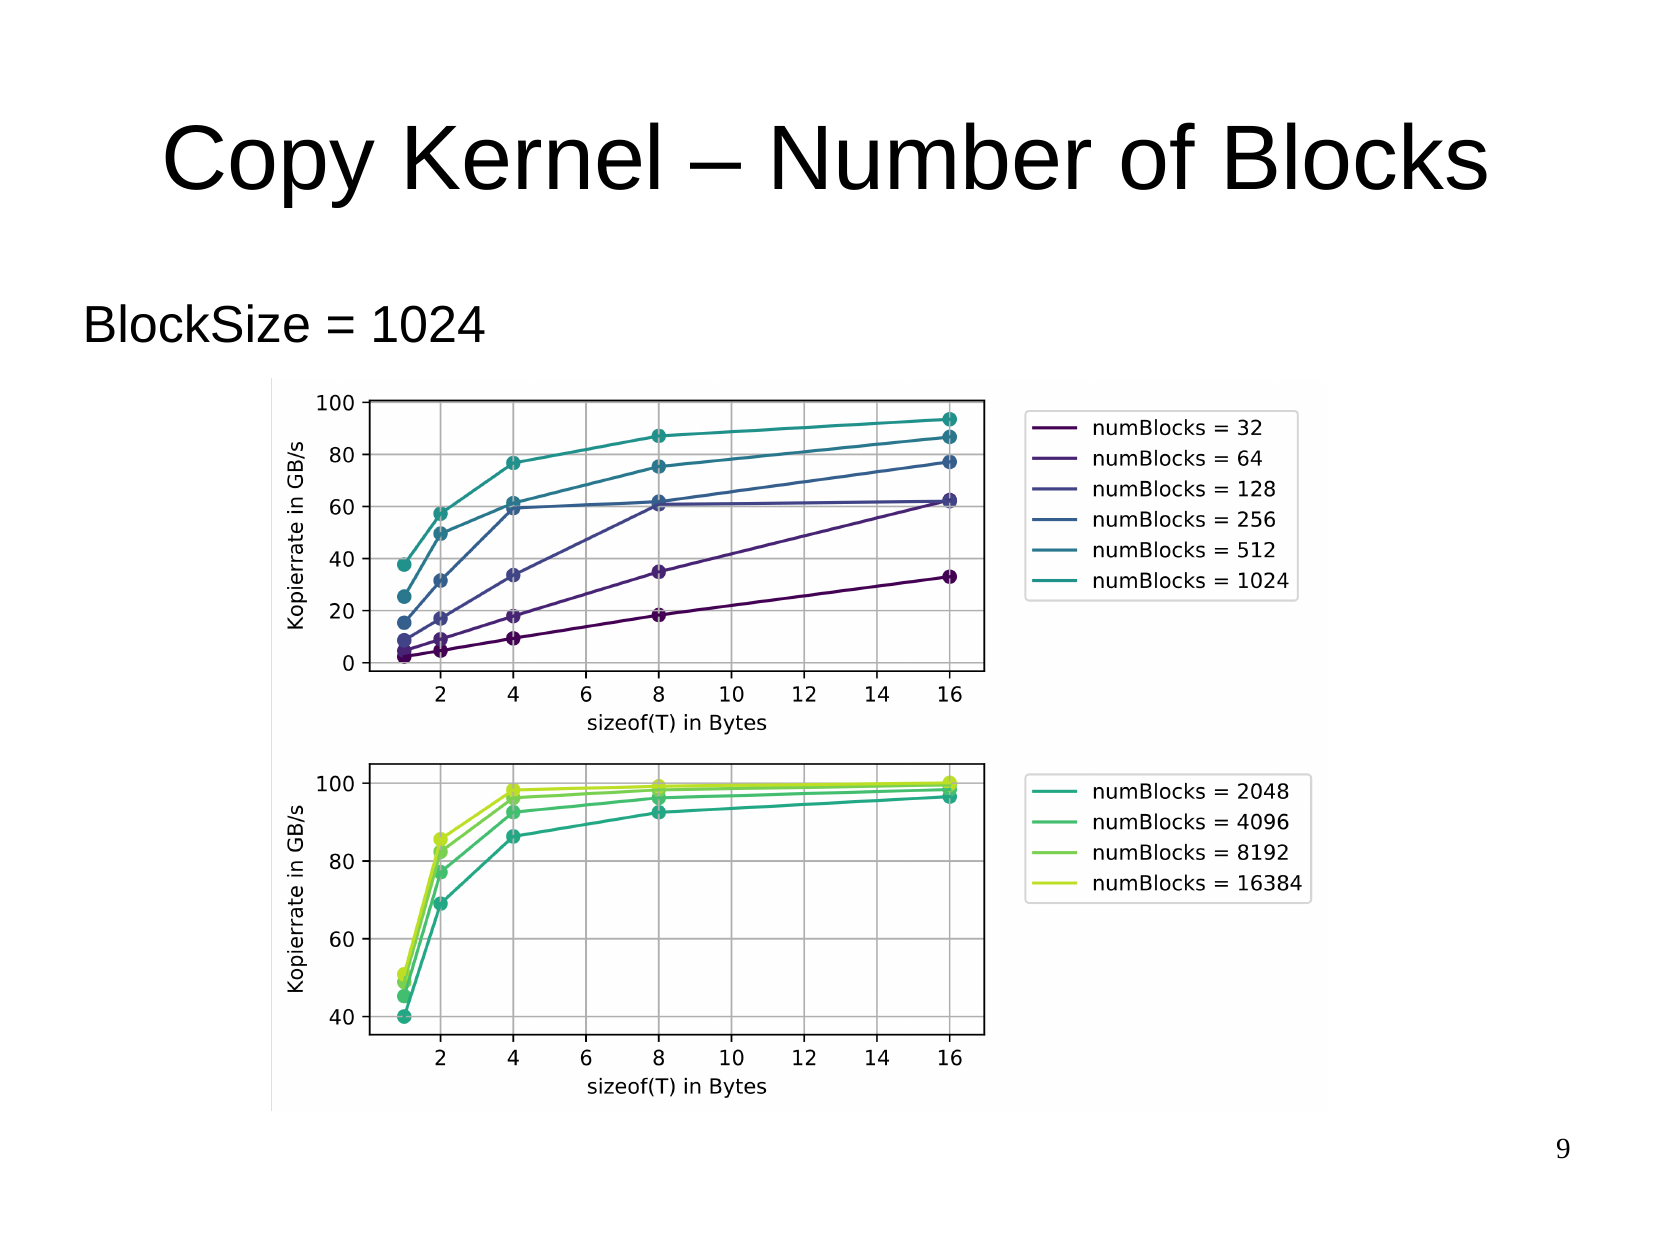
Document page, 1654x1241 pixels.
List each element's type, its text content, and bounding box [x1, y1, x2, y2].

list BlockSize = 1024 [82, 290, 1571, 1109]
title Copy Kernel – Number of Blocks [82, 49, 1571, 257]
picture [271, 378, 1326, 1111]
slide_number 9 [1185, 1129, 1571, 1216]
